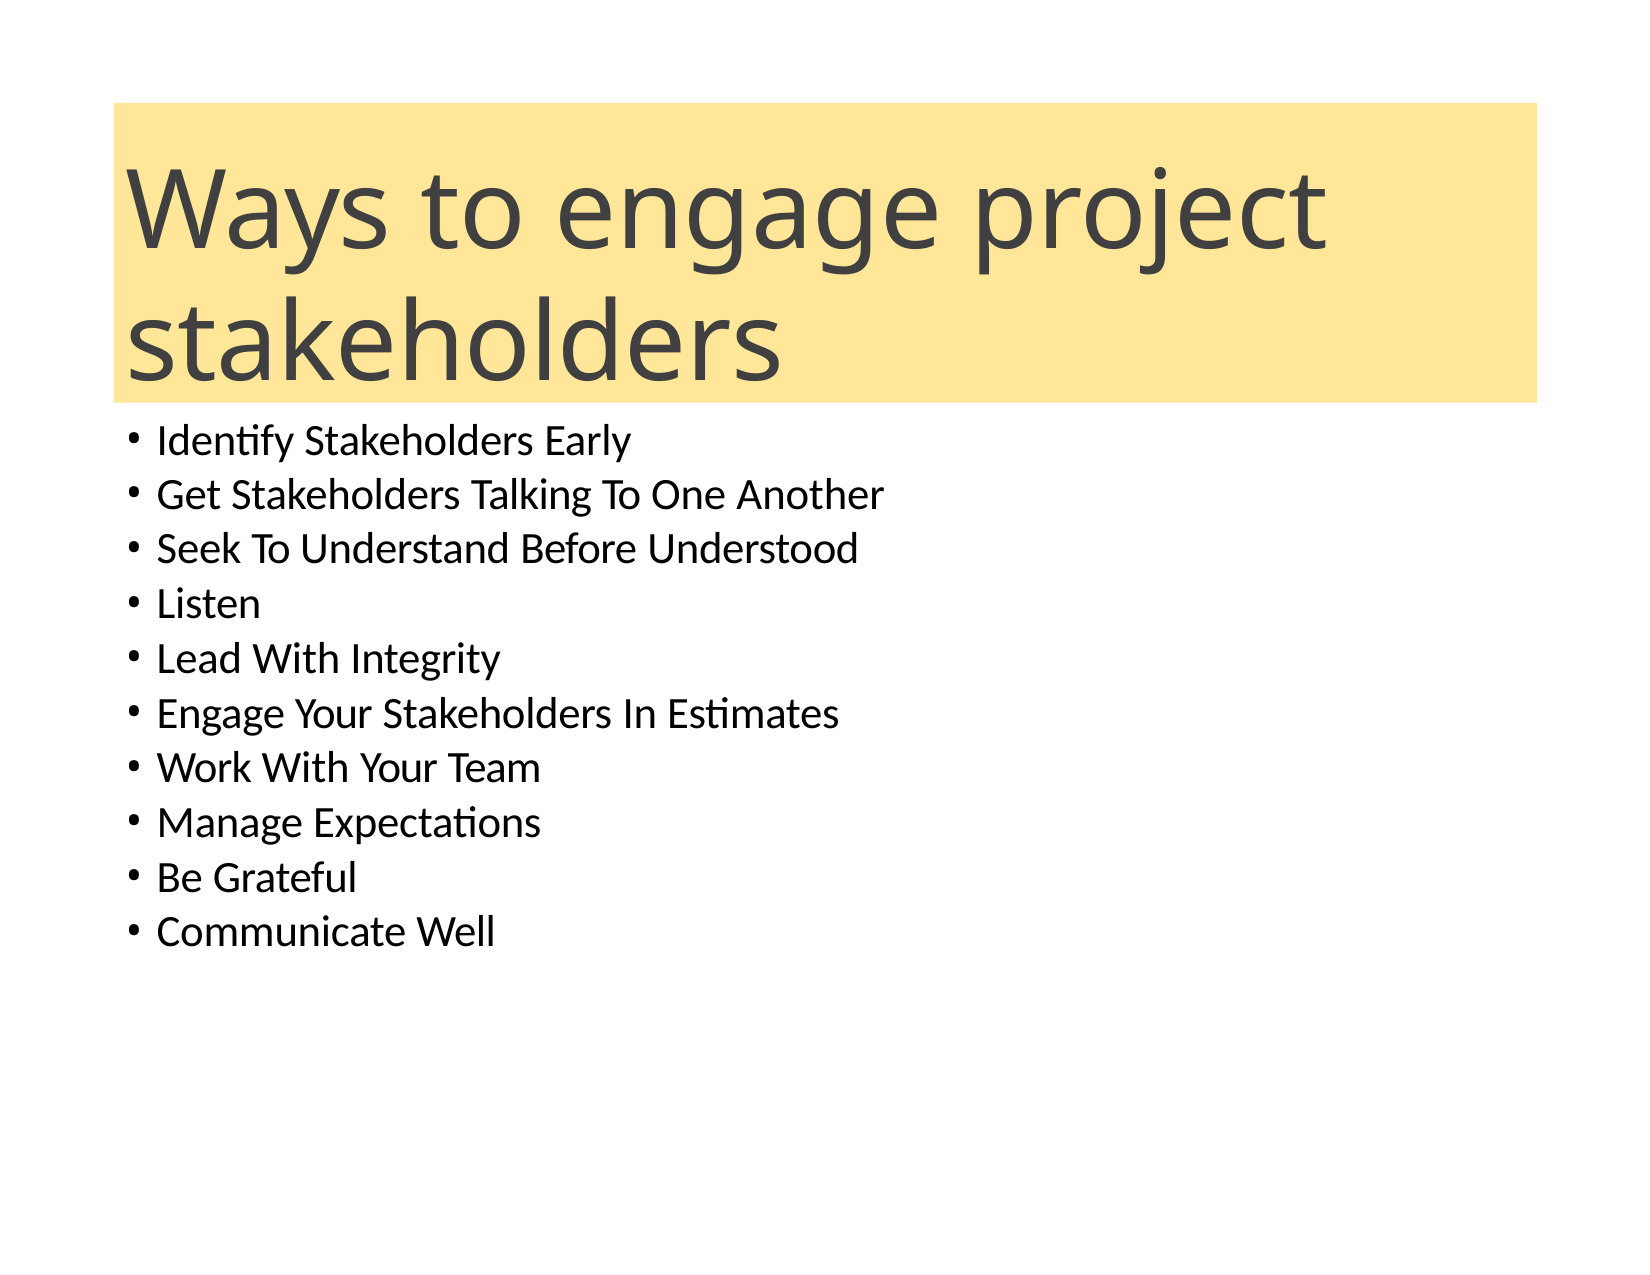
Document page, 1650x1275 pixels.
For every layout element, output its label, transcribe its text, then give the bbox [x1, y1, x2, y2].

text_box Identify Stakeholders Early Get Stakeholders Talking To One Another Seek To Understand Before Understood Listen Lead With Integrity Engage Your Stakeholders In Estimates Work With Your Team Manage Expectations Be Grateful Communicate Well [123, 408, 899, 956]
title Ways to engage project stakeholders [113, 102, 1537, 403]
